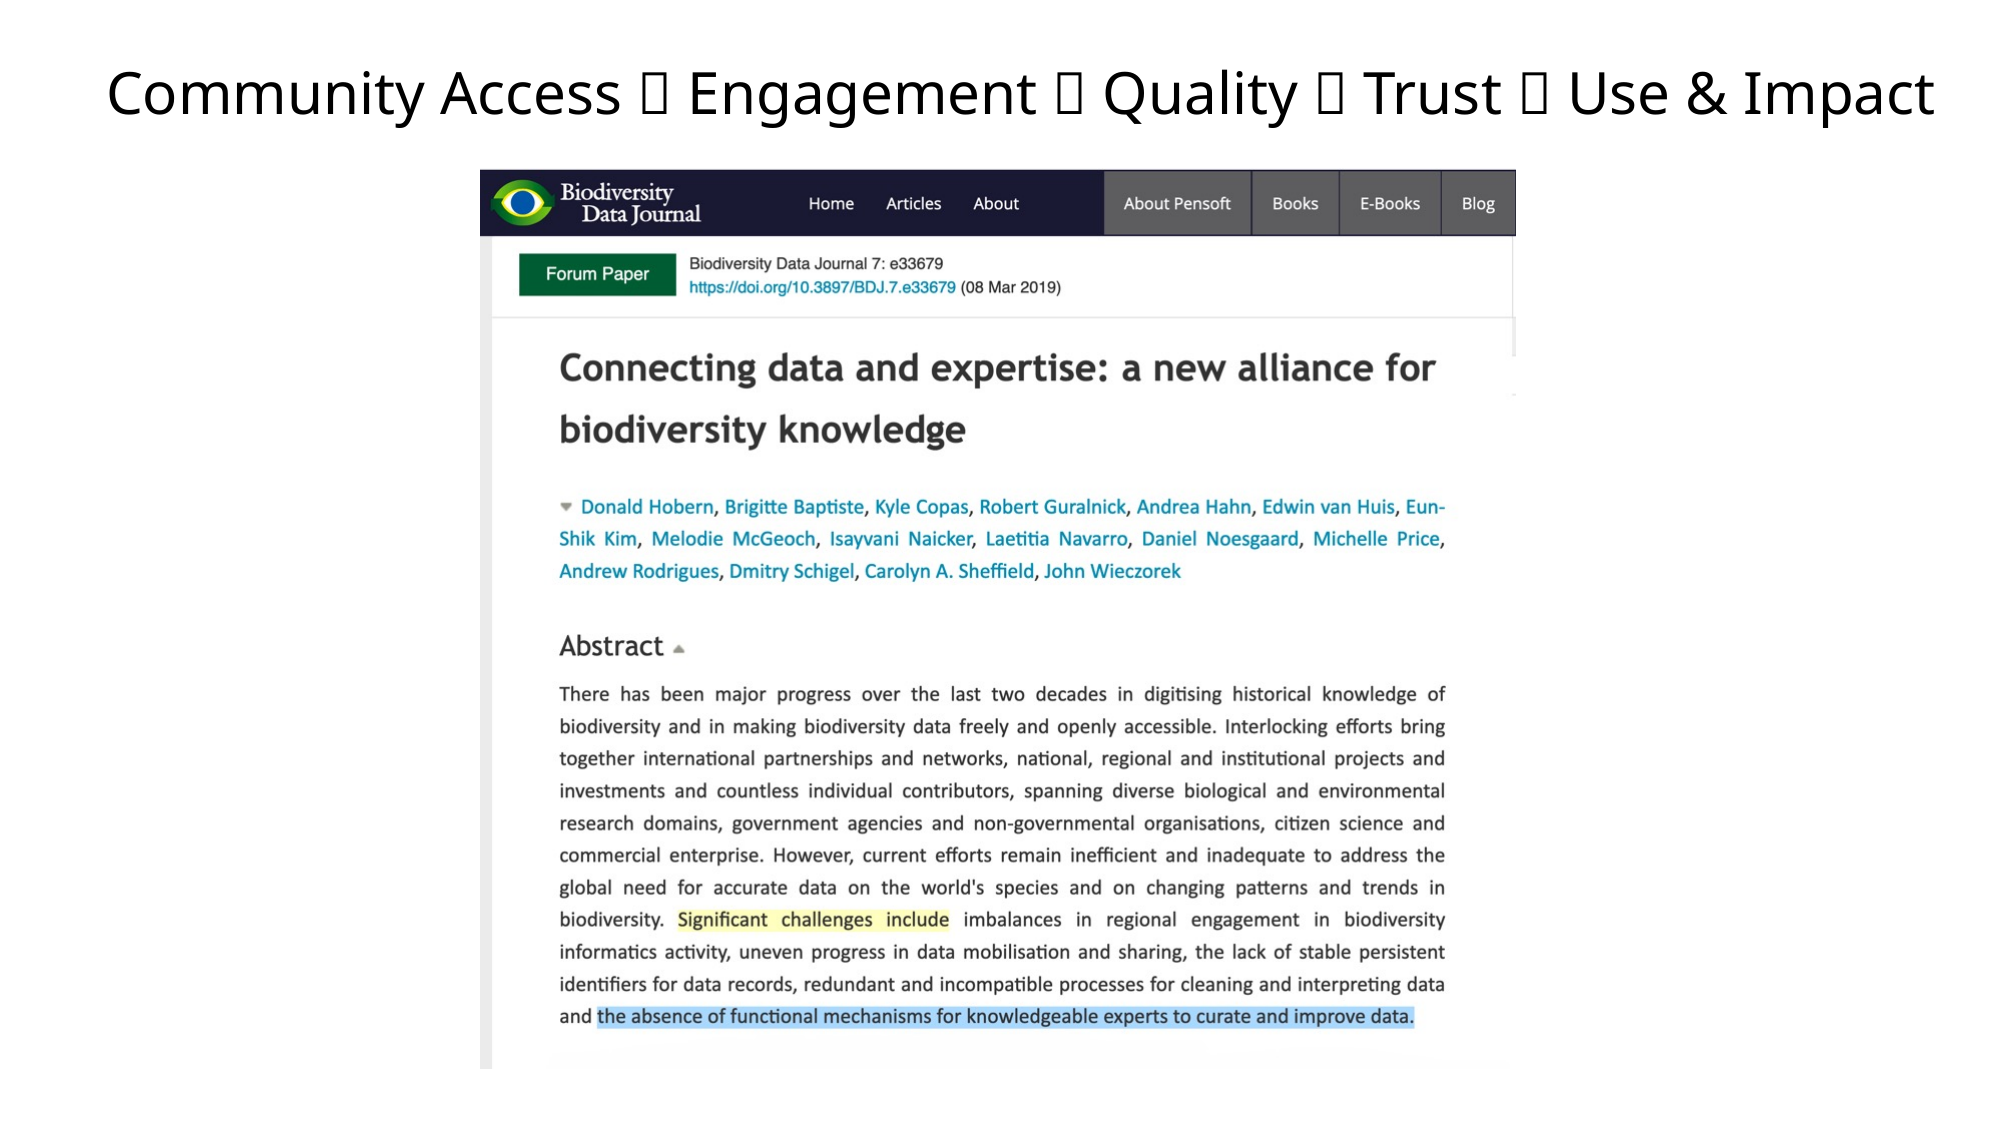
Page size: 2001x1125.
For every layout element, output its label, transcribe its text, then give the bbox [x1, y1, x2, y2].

picture [480, 168, 1516, 1069]
text_box Community Access  Engagement  Quality  Trust  Use & Impact [0, 48, 2000, 134]
